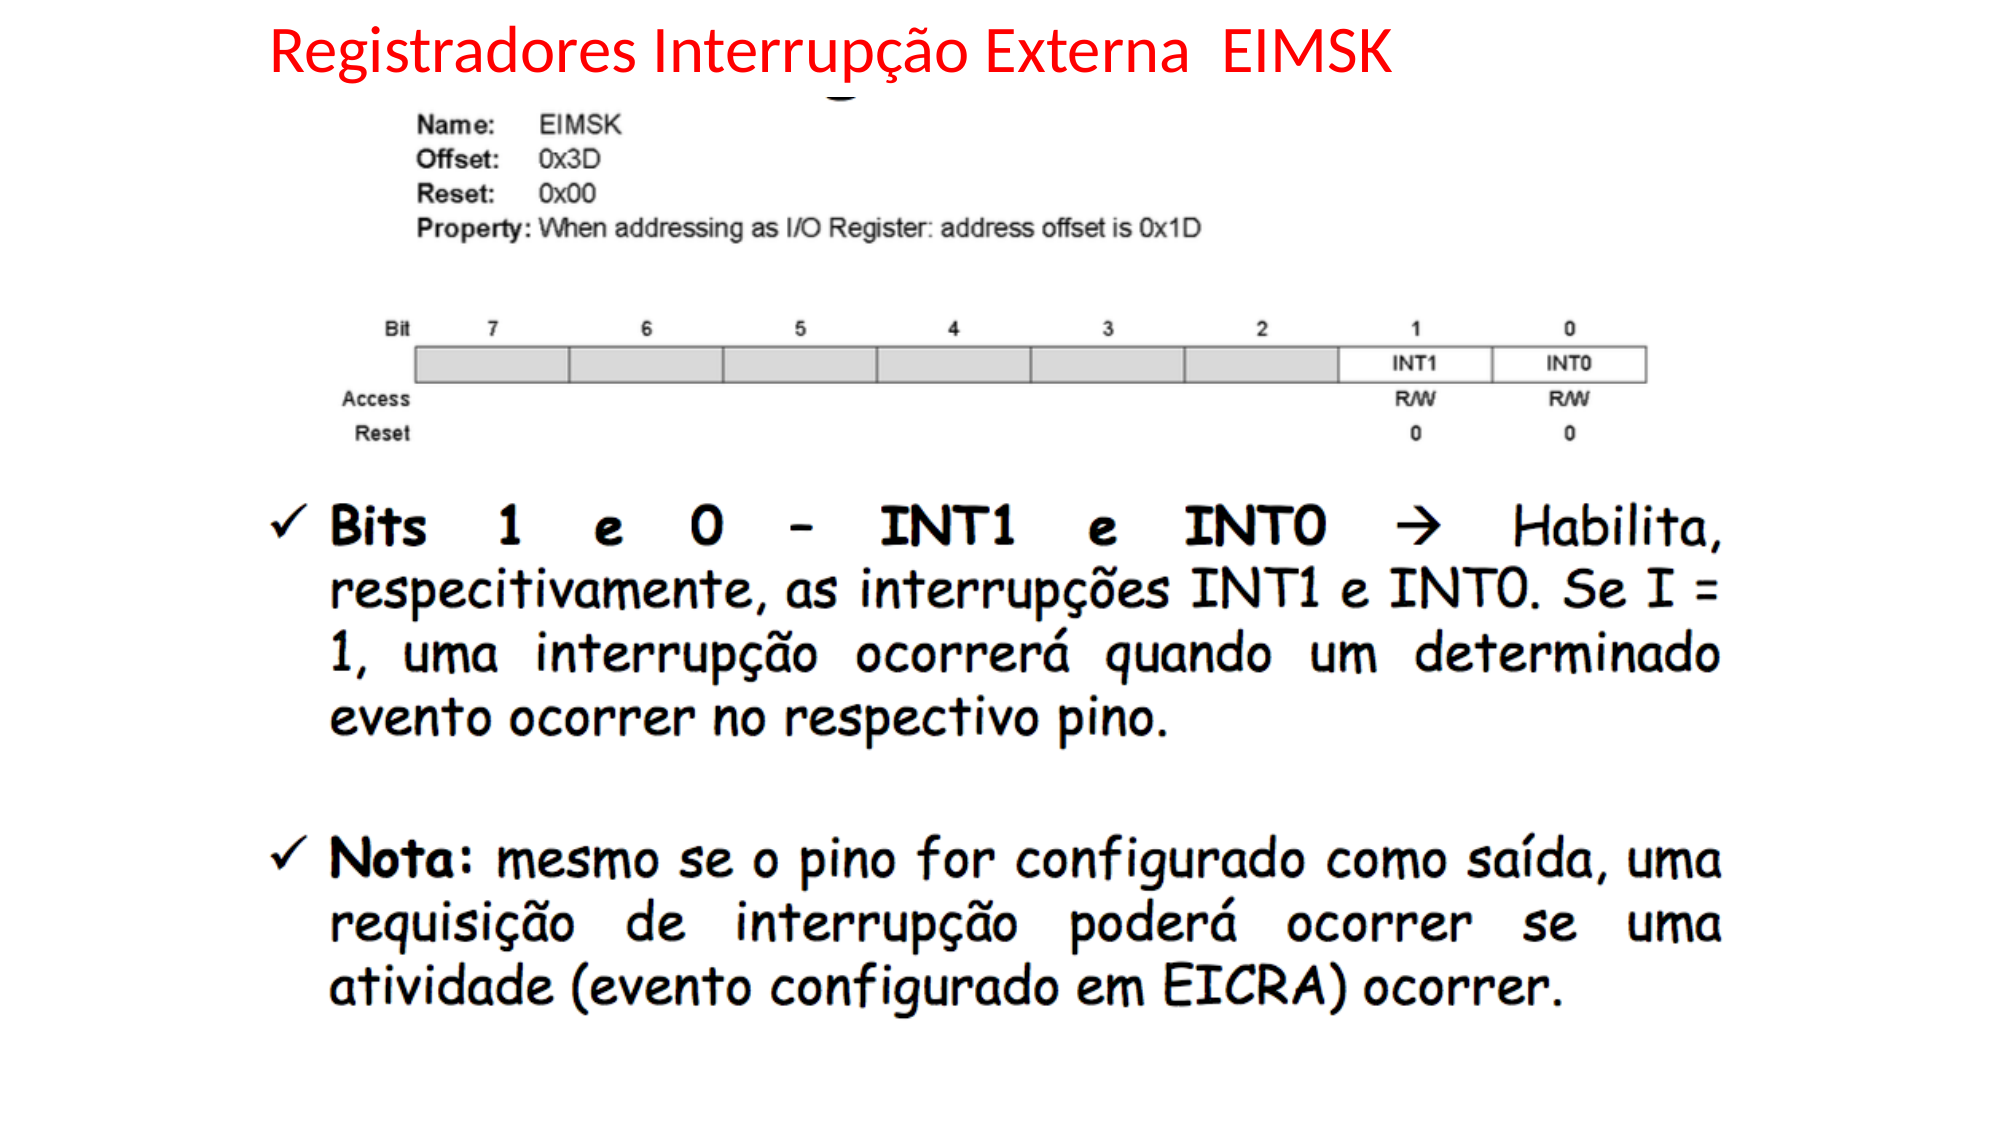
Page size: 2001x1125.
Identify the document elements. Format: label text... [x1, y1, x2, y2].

text_box Registradores Interrupção Externa EIMSK [254, 0, 1785, 94]
picture [249, 97, 1751, 1025]
